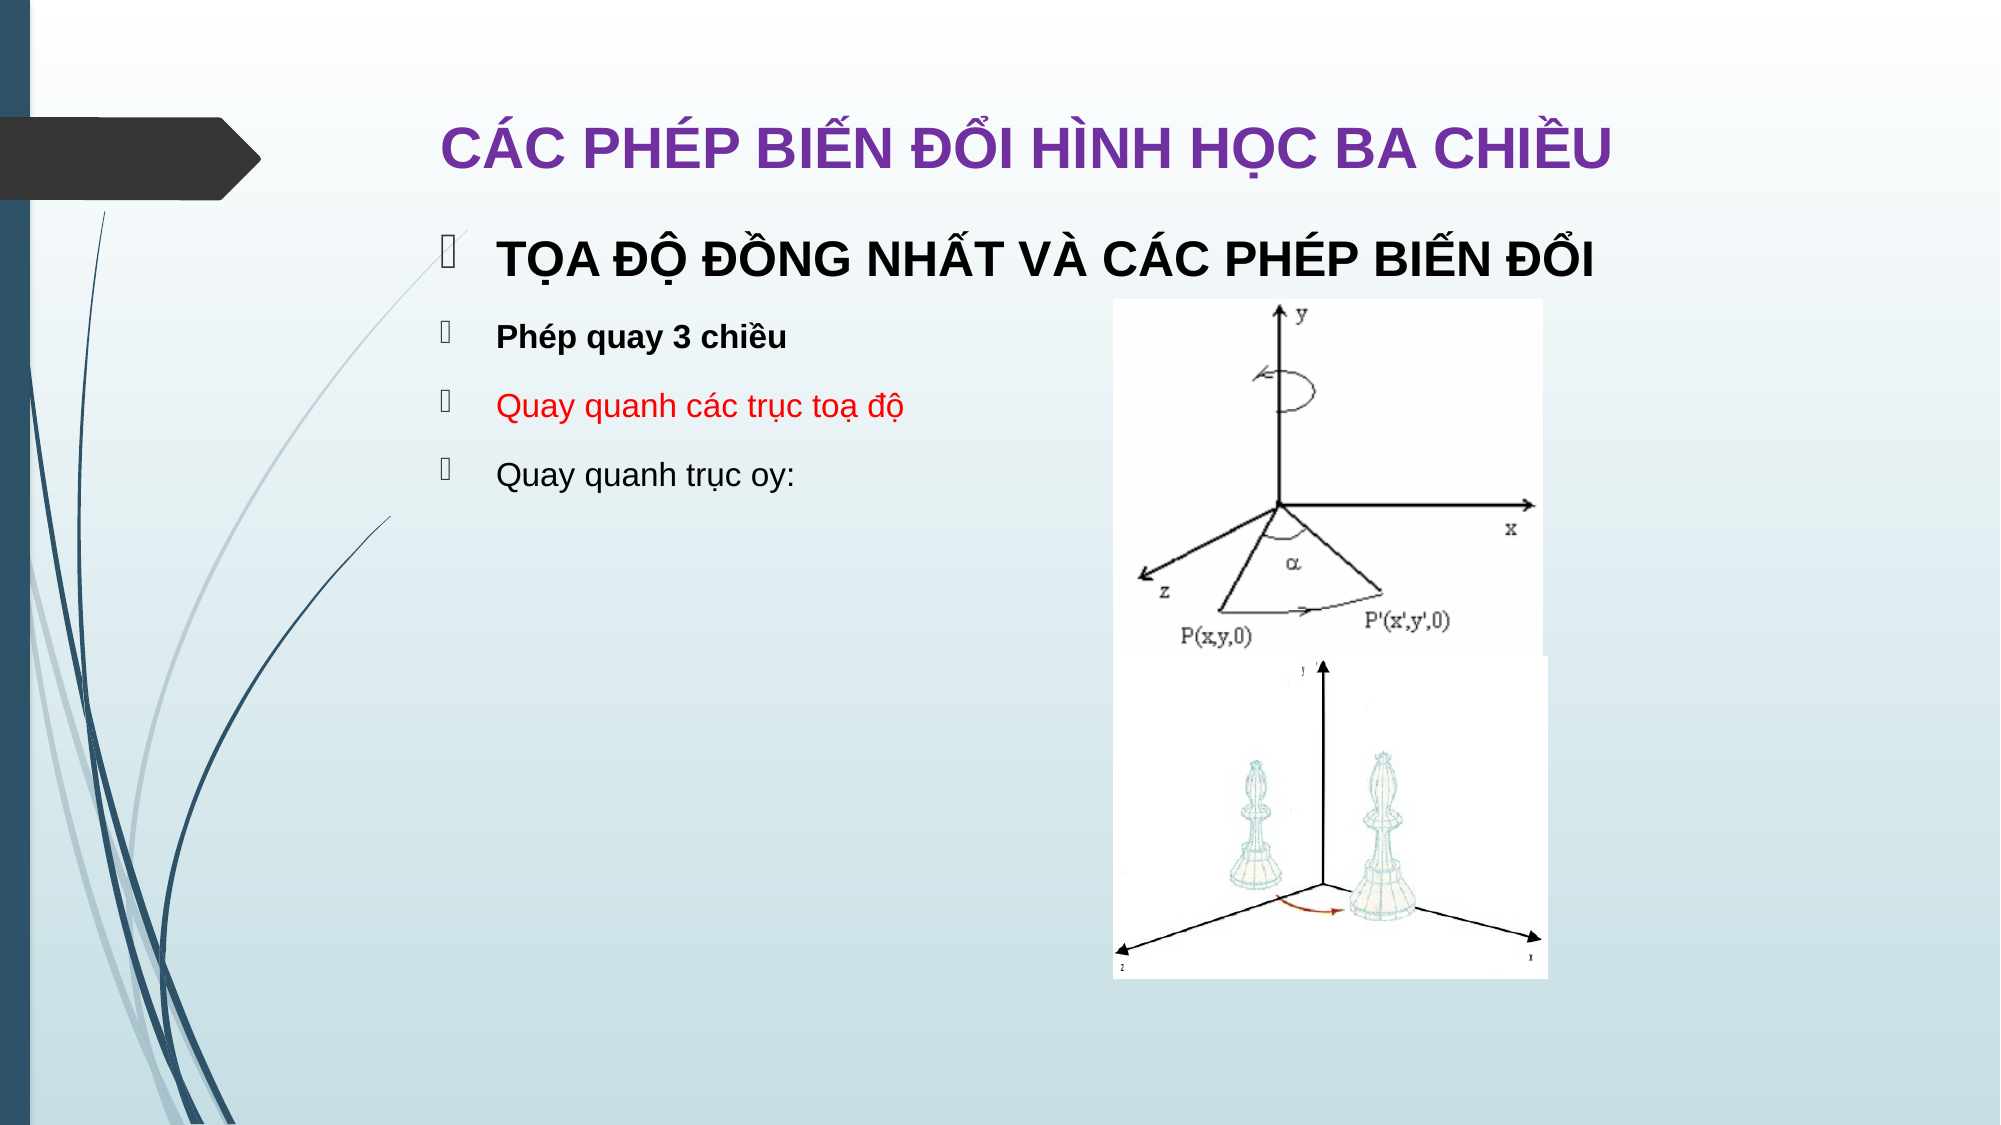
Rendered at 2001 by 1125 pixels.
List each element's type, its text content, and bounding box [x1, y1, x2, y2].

picture [1113, 299, 1548, 980]
title CÁC PHÉP BIẾN ĐỔI HÌNH HỌC BA CHIỀU [425, 102, 1888, 190]
